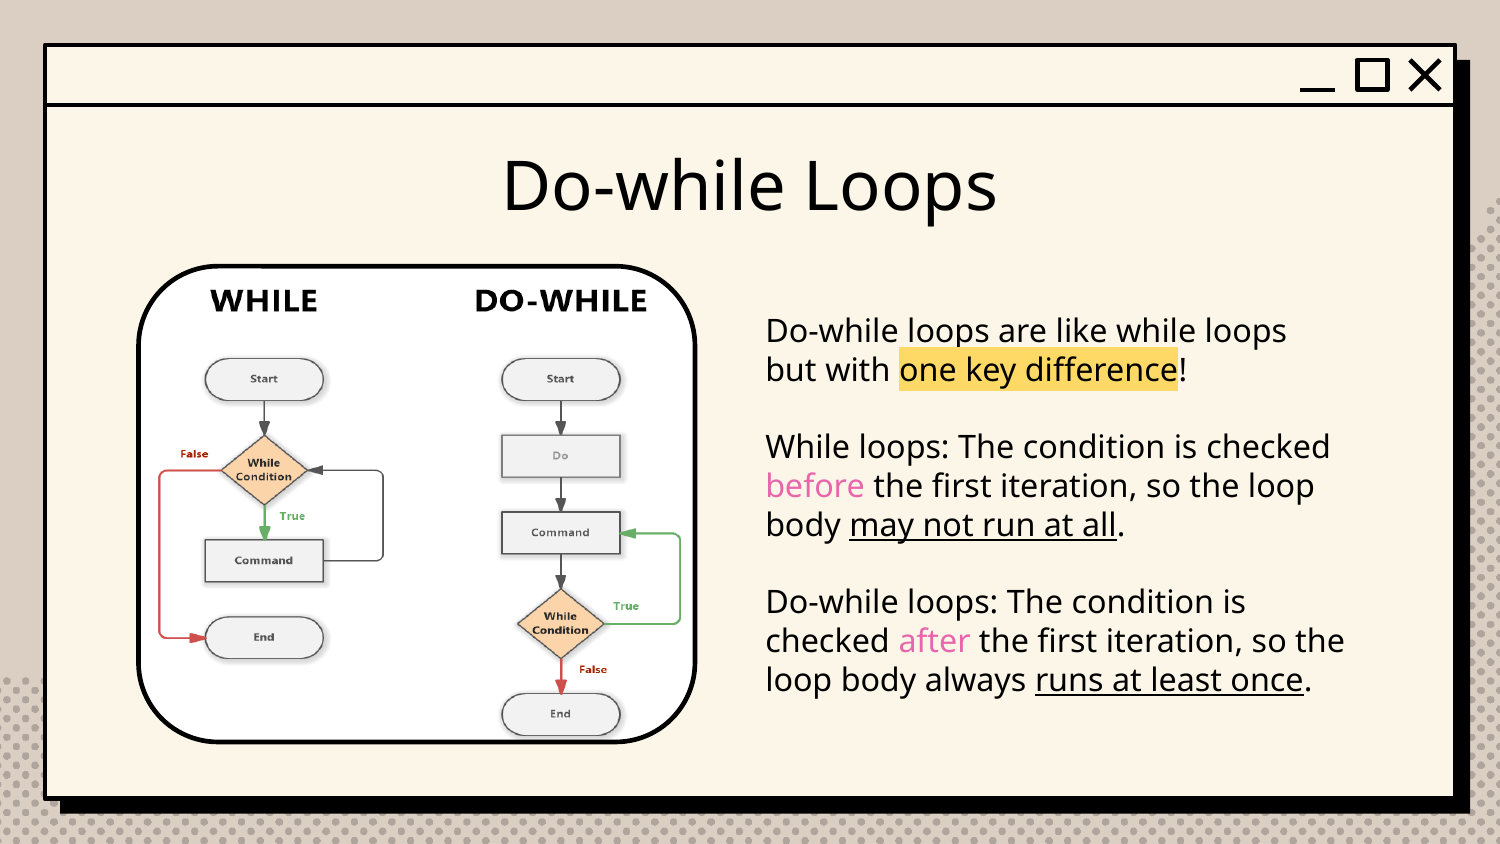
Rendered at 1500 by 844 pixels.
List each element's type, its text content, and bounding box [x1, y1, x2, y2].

title Do-while loops are like while loops but with one key difference! While loops: The condition is checked before the first iteration, so the loop body may not run at all. Do-while loops: The condition is checked after the first iteration, so the loop body always runs at least once. [750, 285, 1362, 723]
title Do-while Loops [117, 126, 1383, 239]
picture [138, 265, 696, 743]
